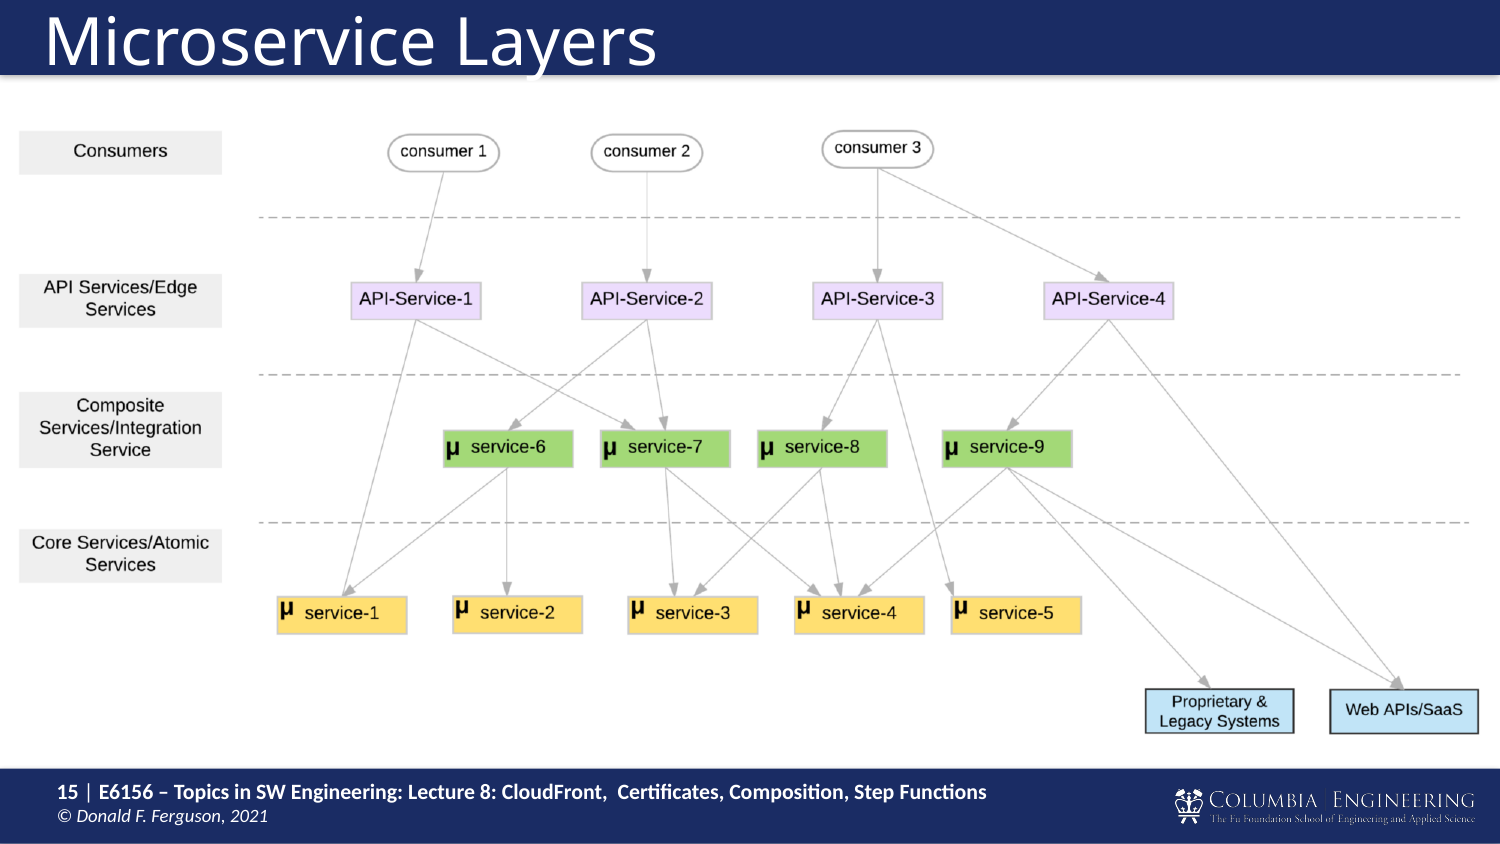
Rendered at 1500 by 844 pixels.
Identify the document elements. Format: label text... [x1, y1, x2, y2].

title Microservice Layers [28, 0, 1450, 73]
picture [0, 86, 1500, 757]
